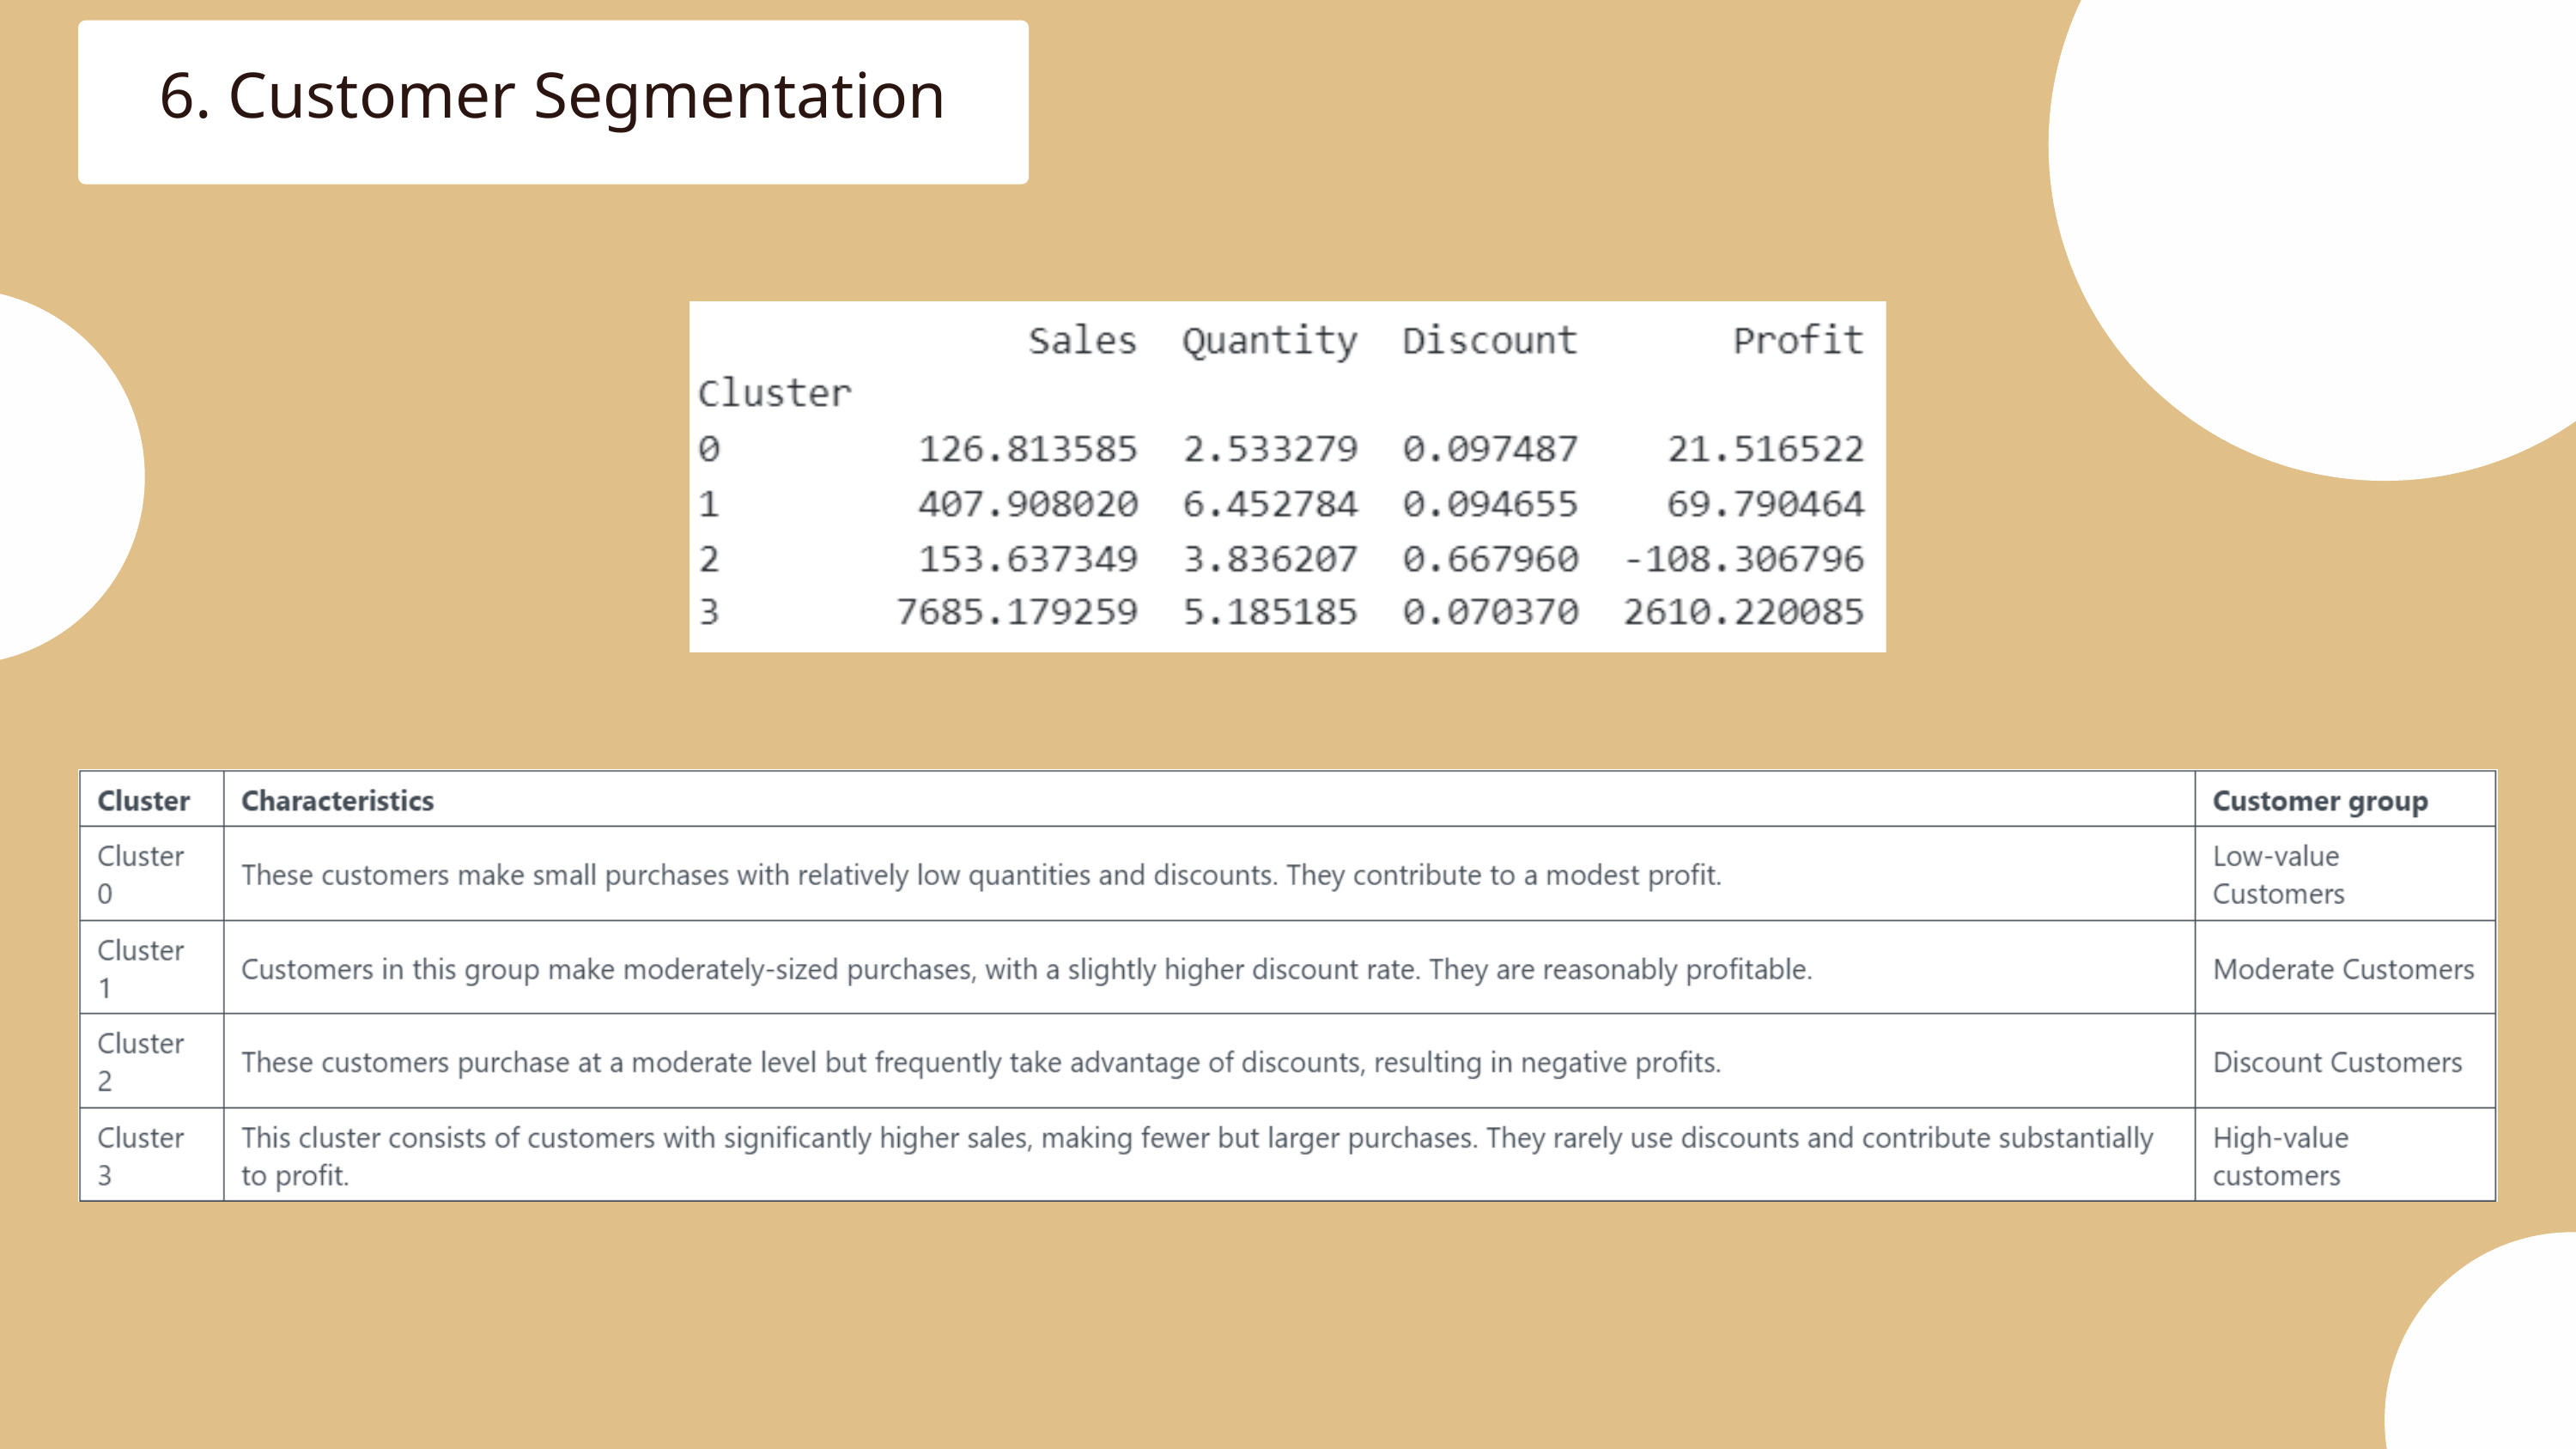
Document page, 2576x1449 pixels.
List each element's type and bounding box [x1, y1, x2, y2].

text_box [2384, 1232, 2576, 1449]
text_box [77, 20, 1030, 185]
text_box [2048, 0, 2576, 482]
text_box [0, 288, 145, 665]
text_box [690, 301, 1886, 652]
text_box [78, 769, 2498, 1202]
